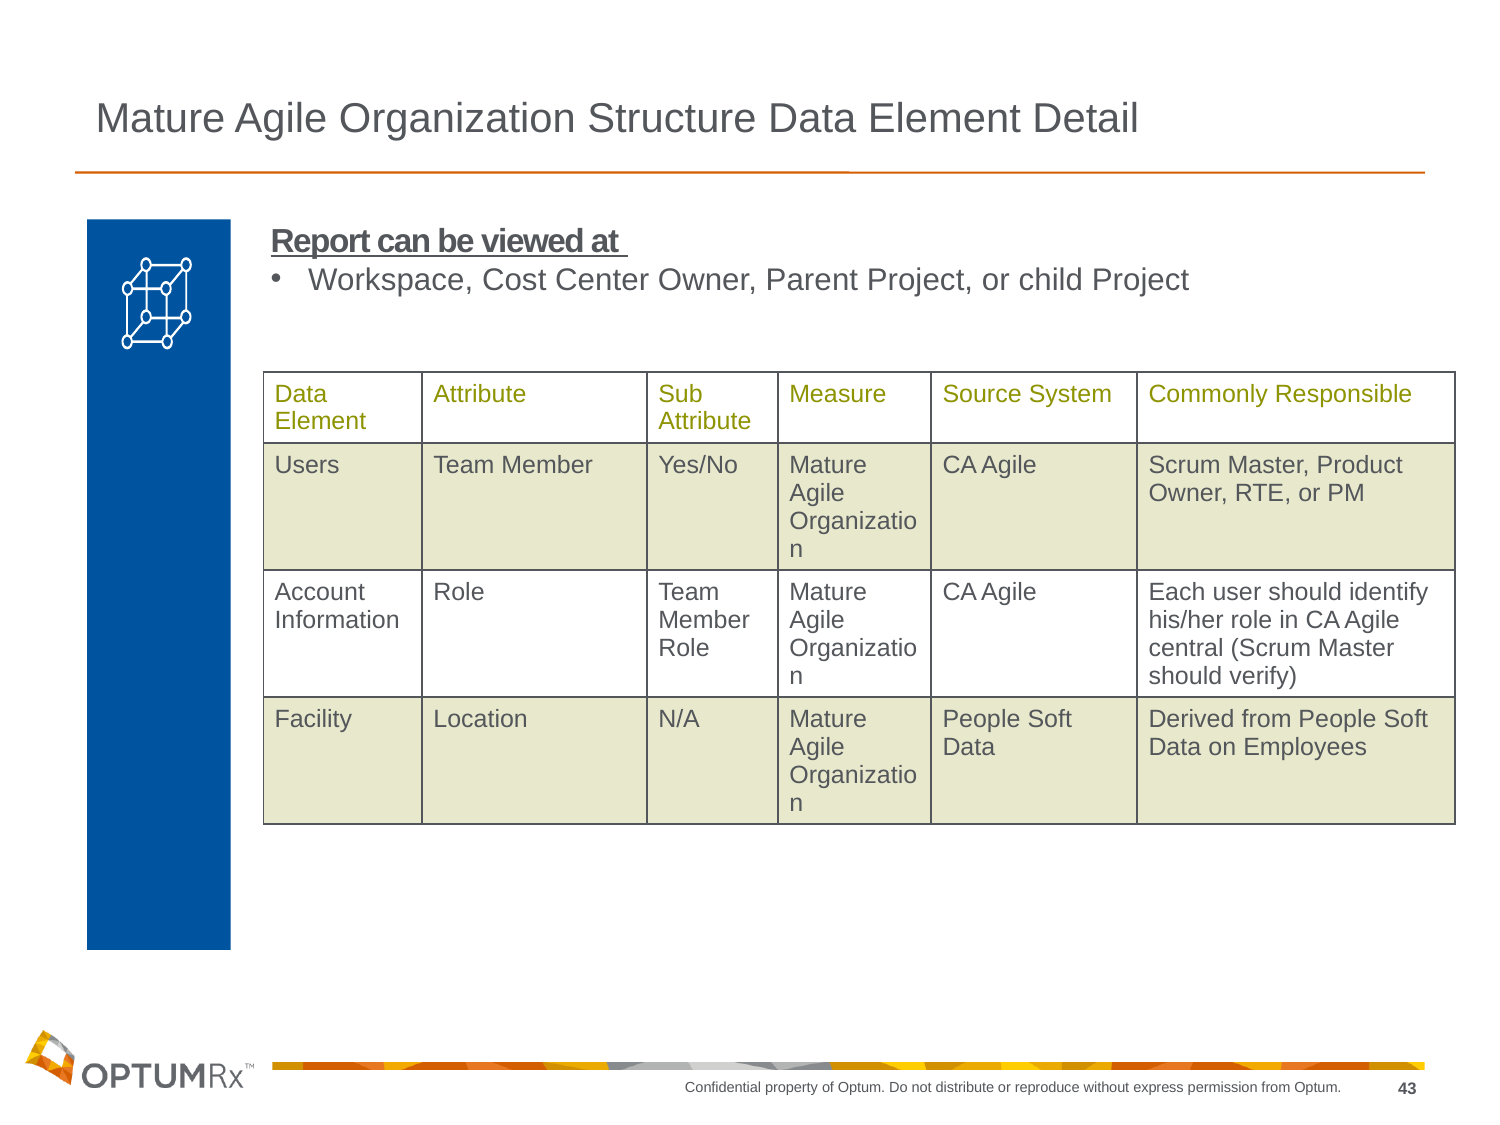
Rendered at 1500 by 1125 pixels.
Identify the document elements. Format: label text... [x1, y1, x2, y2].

table_cell Team Member Role [648, 571, 777, 696]
table_cell Users [264, 444, 421, 569]
table_cell Team Member [423, 444, 646, 569]
table_cell Mature Agile Organization [779, 571, 930, 696]
text_box Mature Agile Organization Structure Data Element Detail [75, 50, 1454, 152]
table_cell Derived from People Soft Data on Employees [1138, 698, 1454, 823]
text_box [122, 345, 132, 350]
text_box Report can be viewed at Workspace, Cost Center Owner, Parent Project, or child Project [241, 219, 1432, 943]
table_header Attribute [423, 373, 646, 442]
table_cell Mature Agile Organization [779, 444, 930, 569]
table_header Data Element [264, 373, 421, 442]
table_cell CA Agile [932, 571, 1136, 696]
text_box [87, 219, 231, 950]
table_cell Account Information [264, 571, 421, 696]
table_header Source System [932, 373, 1136, 442]
table_cell Scrum Master, Product Owner, RTE, or PM [1138, 444, 1454, 569]
table_cell CA Agile [932, 444, 1136, 569]
table_cell People Soft Data [932, 698, 1136, 823]
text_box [114, 256, 204, 331]
table_header Measure [779, 373, 930, 442]
table_header Sub Attribute [648, 373, 777, 442]
table_cell Each user should identify his/her role in CA Agile central (Scrum Master should verify) [1138, 571, 1454, 696]
table_cell N/A [648, 698, 777, 823]
table_cell Yes/No [648, 444, 777, 569]
table_cell Mature Agile Organization [779, 698, 930, 823]
table_cell Location [423, 698, 646, 823]
table_cell Facility [264, 698, 421, 823]
picture [25, 1030, 254, 1088]
table_header Commonly Responsible [1138, 373, 1454, 442]
picture [273, 1062, 1425, 1070]
text_box [162, 346, 172, 350]
table_cell Role [423, 571, 646, 696]
